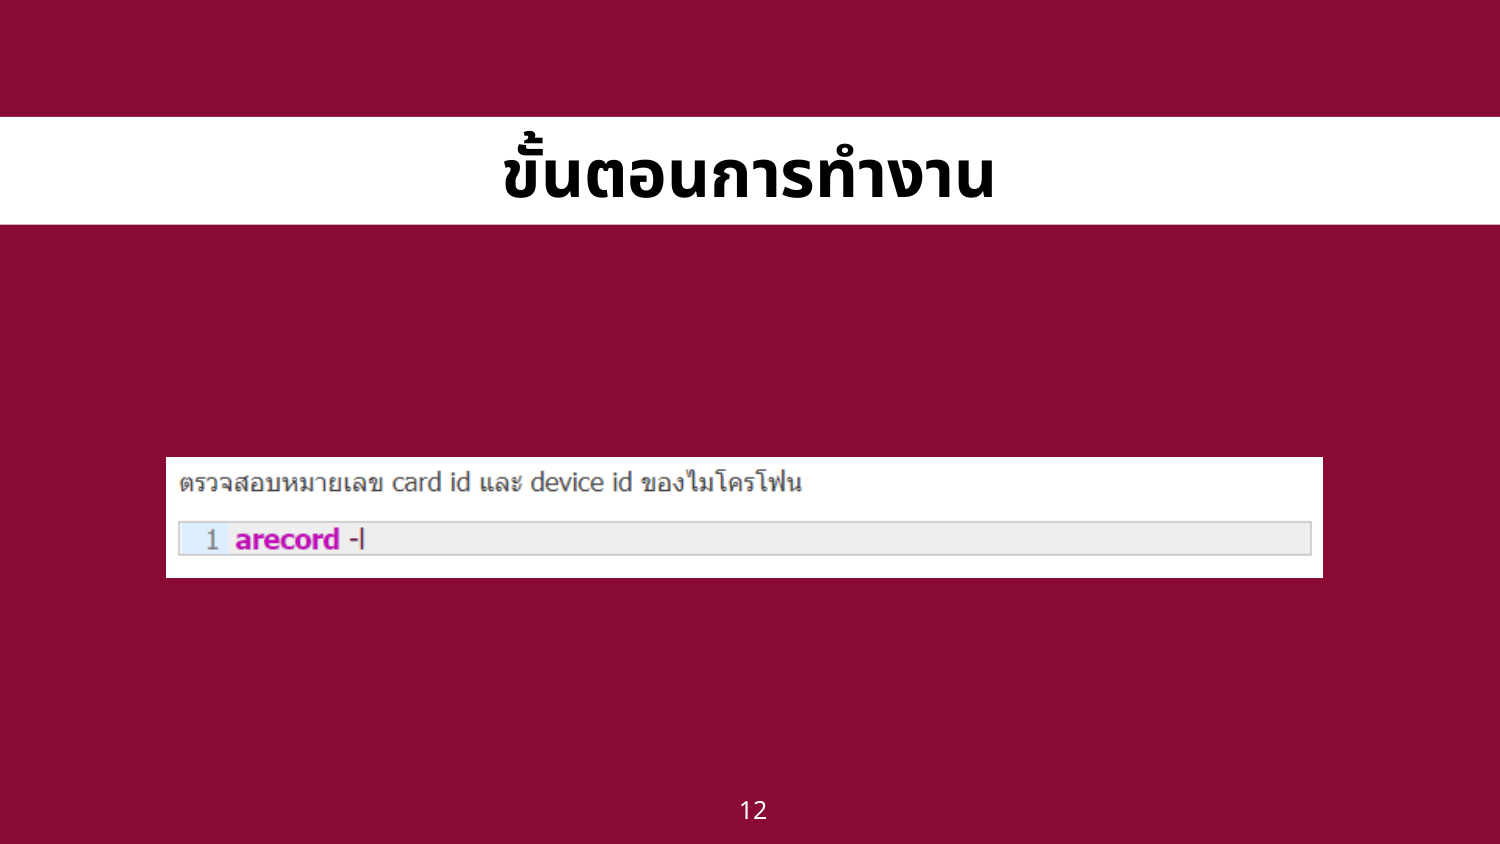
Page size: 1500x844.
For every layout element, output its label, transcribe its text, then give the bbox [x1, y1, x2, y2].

slide_number 12 [6, 779, 1500, 844]
picture [165, 457, 1323, 578]
title ขั้นตอนการทำงาน [166, 112, 1334, 230]
